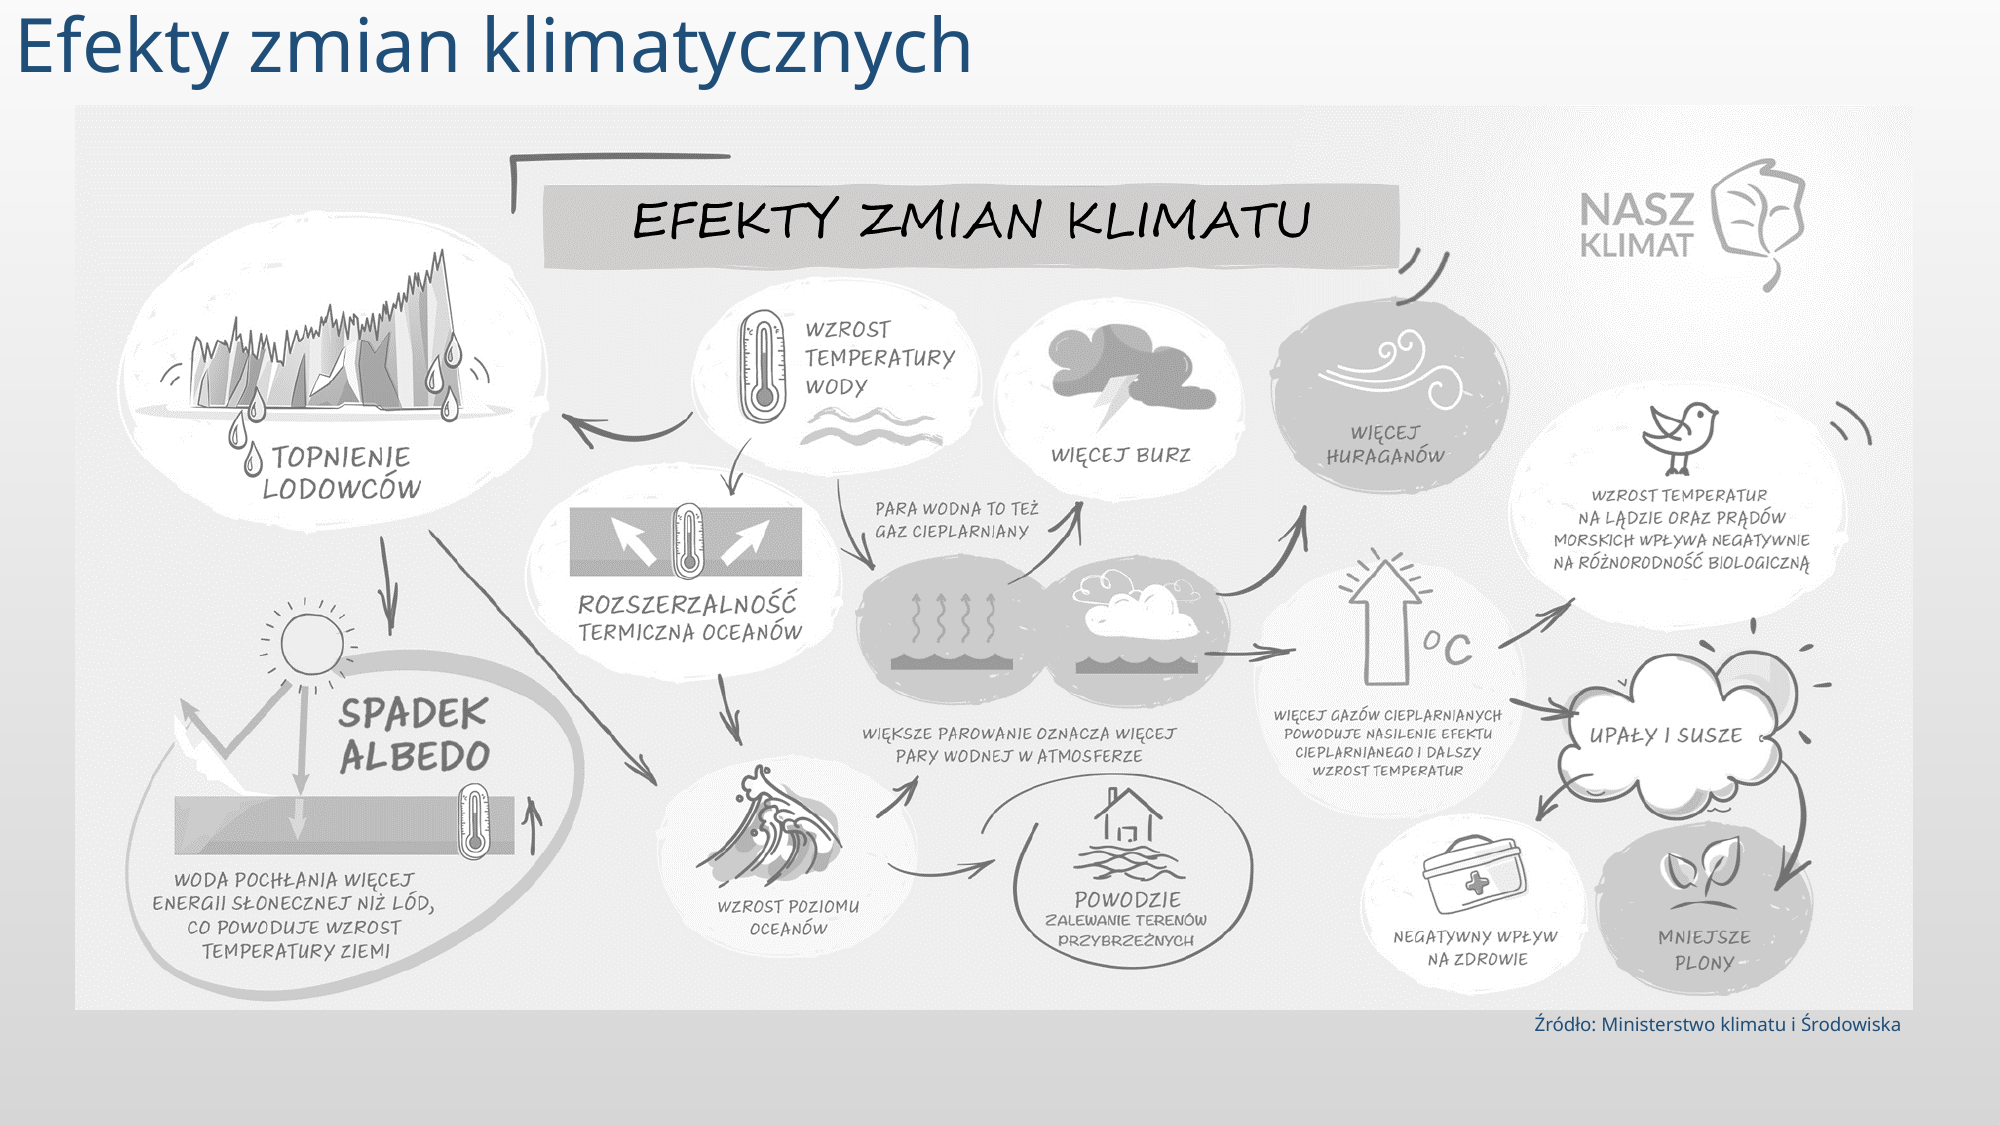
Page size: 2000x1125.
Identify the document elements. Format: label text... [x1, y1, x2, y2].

text_box Efekty zmian klimatycznych [0, 0, 1600, 107]
text_box Źródło: Ministerstwo klimatu i Środowiska [1519, 996, 1957, 1043]
picture [75, 105, 1913, 1010]
